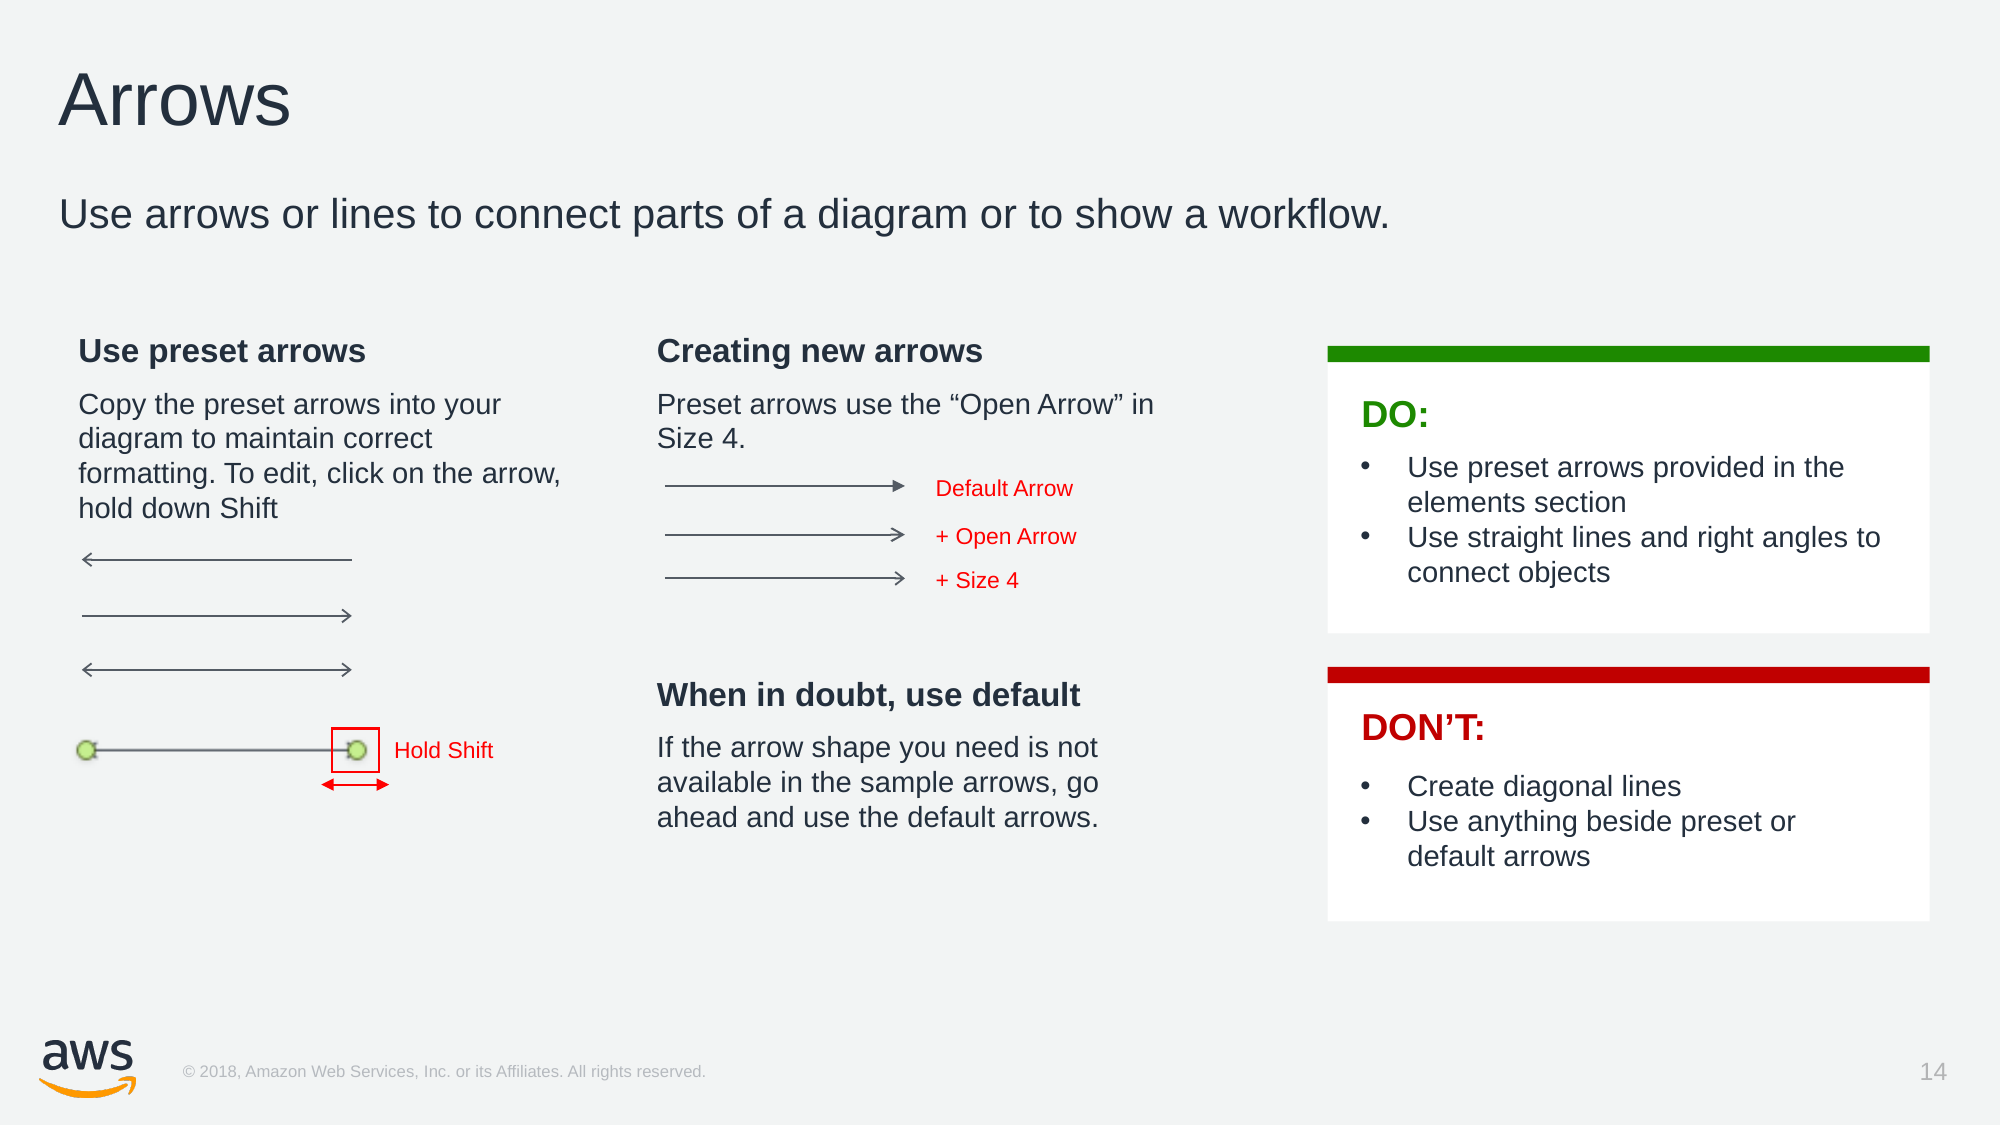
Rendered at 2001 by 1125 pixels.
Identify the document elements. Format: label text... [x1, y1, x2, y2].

picture [39, 1040, 136, 1098]
text_box Hold Shift [398, 728, 512, 771]
text_box Create diagonal lines Use anything beside preset or default arrows [1345, 760, 1900, 880]
text_box Creating new arrows [642, 321, 1174, 377]
text_box DO: [1346, 382, 1855, 440]
text_box [1327, 345, 1931, 363]
text_box DON’T: [1346, 695, 1855, 755]
text_box When in doubt, use default [642, 665, 1174, 721]
text_box Copy the preset arrows into your diagram to maintain correct formatting. To edit, click on the arrow, hold down Shift [63, 377, 595, 533]
title Arrows [43, 52, 1963, 150]
text_box If the arrow shape you need is not available in the sample arrows, go ahead and use the default arrows. [642, 721, 1174, 841]
text_box + Size 4 [920, 557, 1174, 601]
text_box [1327, 684, 1931, 922]
text_box Default Arrow [920, 466, 1174, 509]
text_box Preset arrows use the “Open Arrow” in Size 4. [642, 377, 1174, 463]
text_box Use preset arrows [63, 321, 595, 377]
text_box [1327, 363, 1931, 634]
text_box Use preset arrows provided in the elements section Use straight lines and right angles to connect objects [1345, 440, 1900, 596]
list Use arrows or lines to connect parts of a diagram or to show a workflow. [43, 185, 1963, 361]
slide_number 14 [1512, 1040, 1963, 1101]
picture [53, 723, 398, 781]
text_box + Open Arrow [920, 514, 1174, 557]
text_box [1327, 666, 1931, 684]
